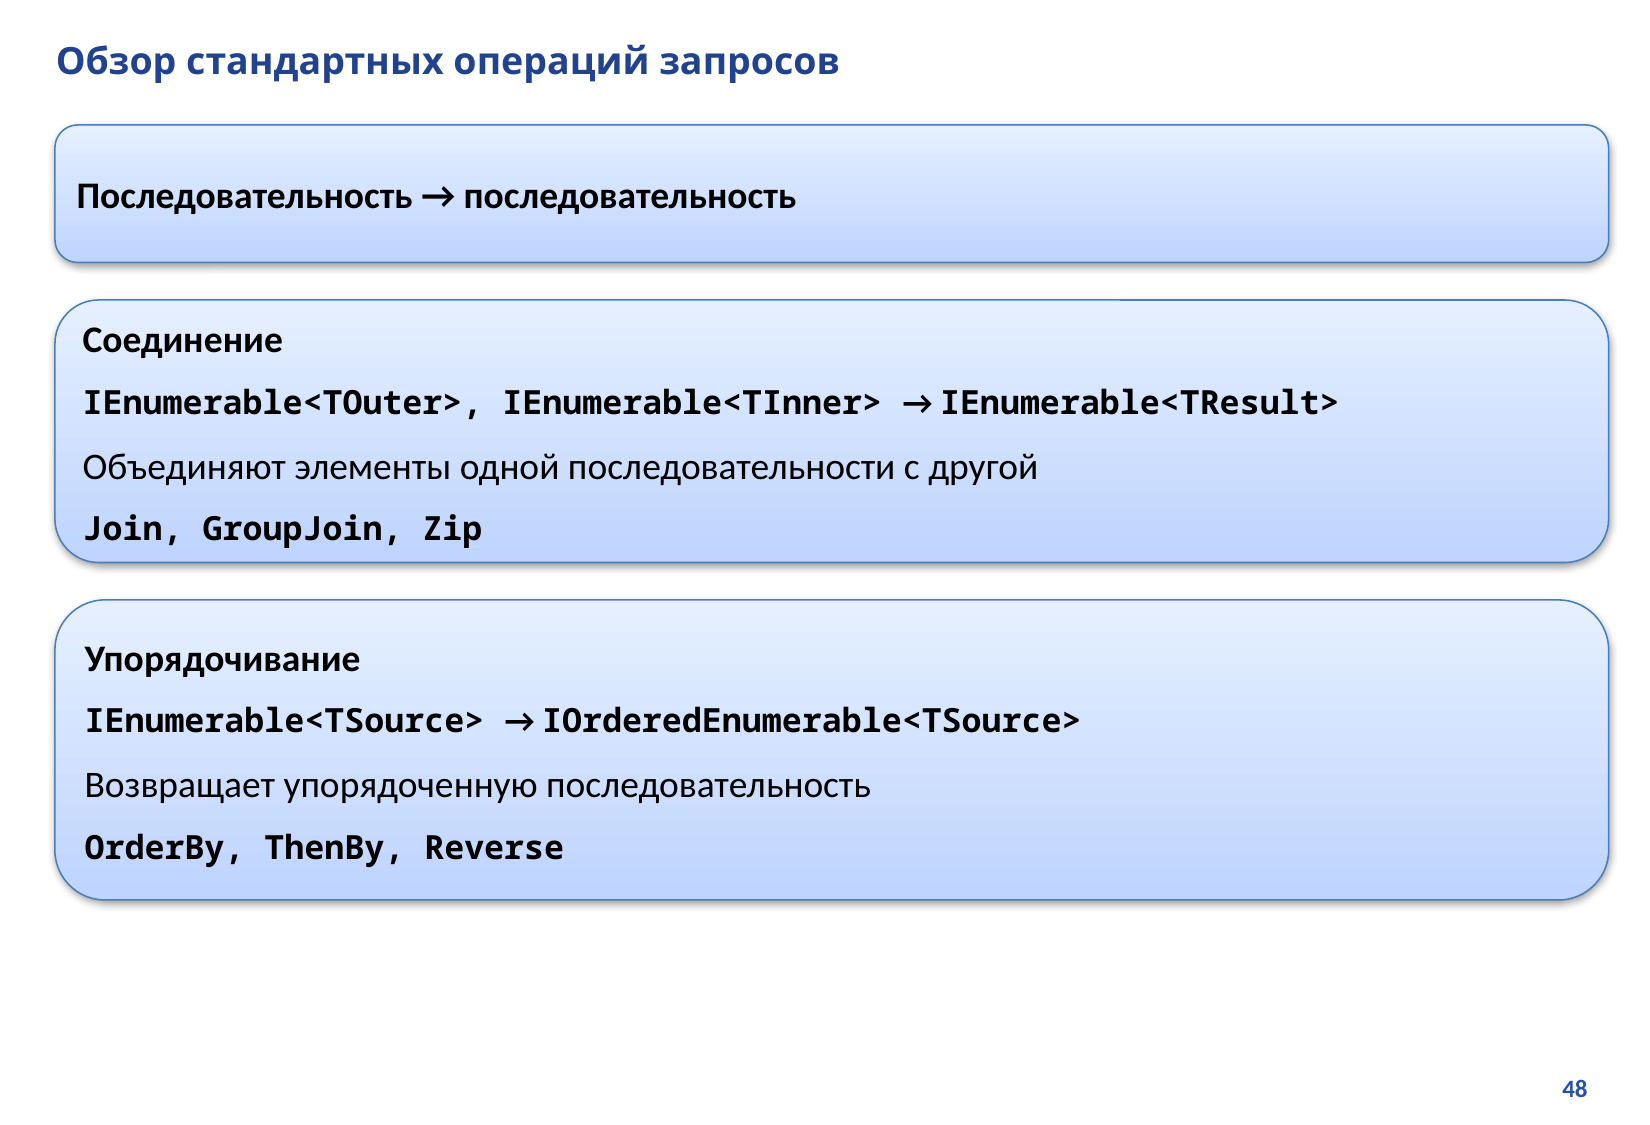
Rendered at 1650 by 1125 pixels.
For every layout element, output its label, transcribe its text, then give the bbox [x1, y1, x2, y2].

title Обзор стандартных операций запросов [40, 29, 1616, 90]
text_box Соединение IEnumerable<TOuter>, IEnumerable<TInner> → IEnumerable<TResult> Объединяют элементы одной последовательности с другой Join, GroupJoin, Zip [54, 299, 1610, 564]
text_box Последовательность → последовательность [54, 124, 1610, 264]
text_box Упорядочивание IEnumerable<TSource> → IOrderedEnumerable<TSource> Возвращает упорядоченную последовательность OrderBy, ThenBy, Reverse [54, 599, 1610, 901]
